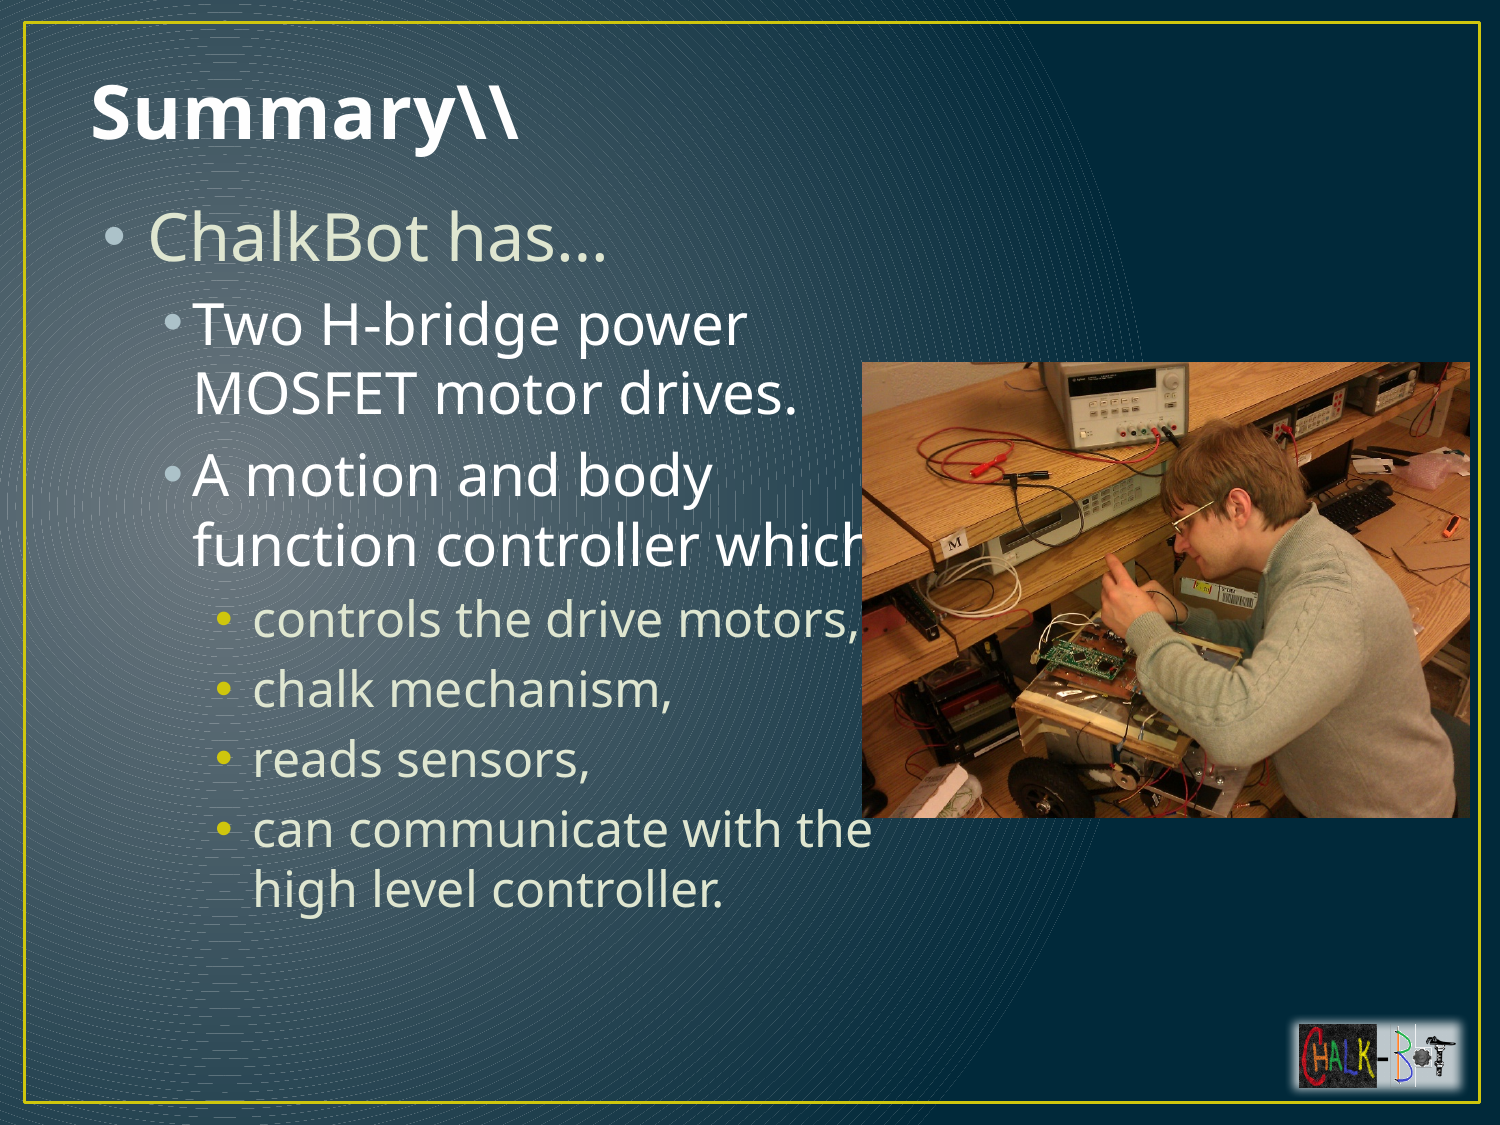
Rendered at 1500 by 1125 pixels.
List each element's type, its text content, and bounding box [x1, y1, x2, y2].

picture [1060, 823, 1070, 833]
picture [862, 356, 1469, 818]
picture [1299, 1024, 1456, 1088]
list ChalkBot has… Two H-bridge power MOSFET motor drives. A motion and body function controller which, controls the drive motors, chalk mechanism, reads sensors, can communicate with the high level controller. [87, 187, 913, 1050]
title Summary\\ [75, 45, 1425, 233]
